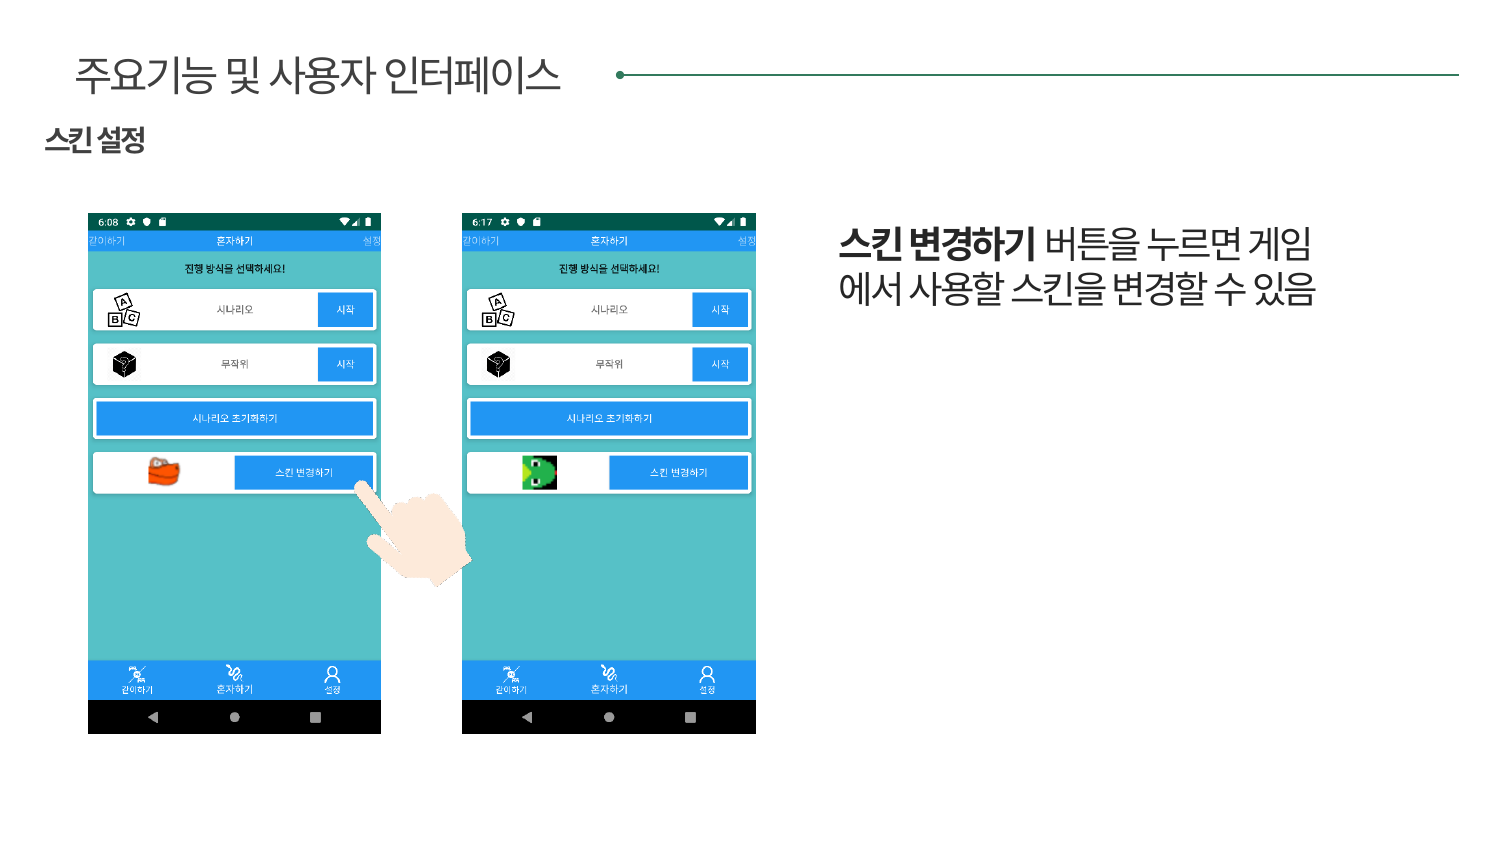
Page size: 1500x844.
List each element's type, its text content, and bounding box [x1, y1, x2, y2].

text_box 스킨 설정 [29, 115, 408, 166]
text_box 스킨 변경하기 버튼을 누르면 게임 에서 사용할 스킨을 변경할 수 있음 [824, 213, 1412, 319]
picture [88, 213, 756, 734]
text_box 주요기능 및 사용자 인터페이스 [29, 42, 609, 107]
